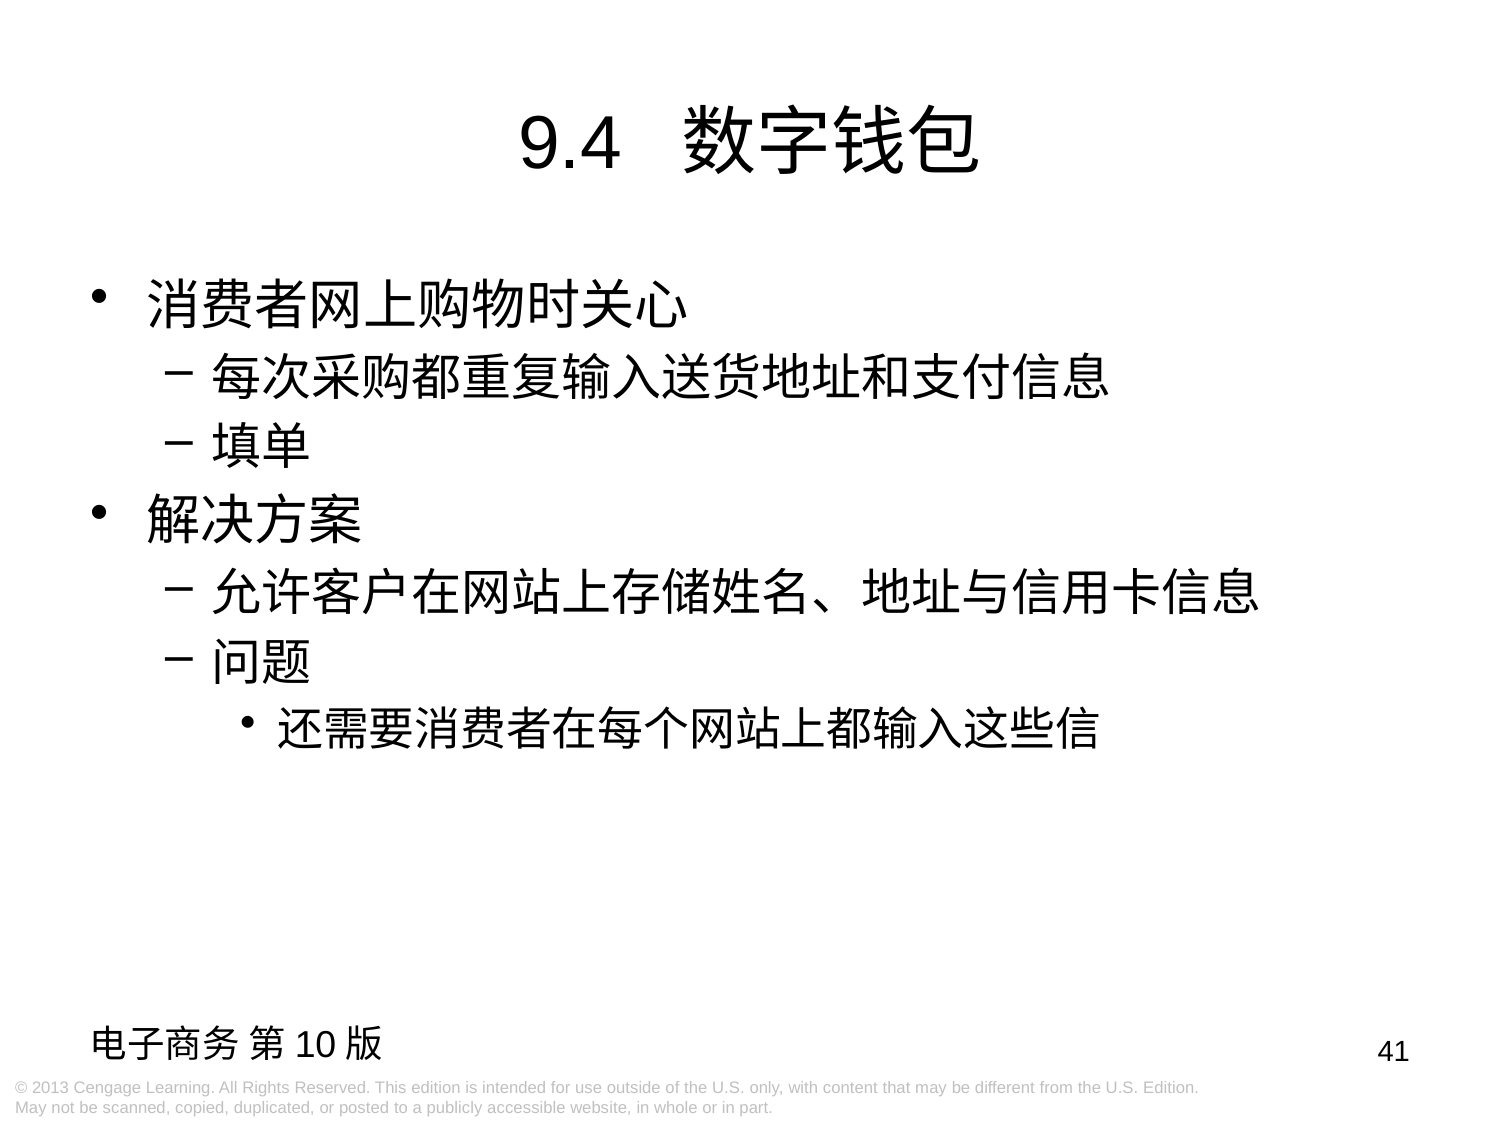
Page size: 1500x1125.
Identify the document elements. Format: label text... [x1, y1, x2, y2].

slide_number 41 [1074, 1024, 1426, 1103]
list 消费者网上购物时关心 每次采购都重复输入送货地址和支付信息 填单 解决方案 允许客户在网站上存储姓名、地址与信用卡信息 问题 还需要消费者在每个网站上都输入这些信 [75, 262, 1425, 1005]
title 9.4 数字钱包 [75, 45, 1425, 233]
